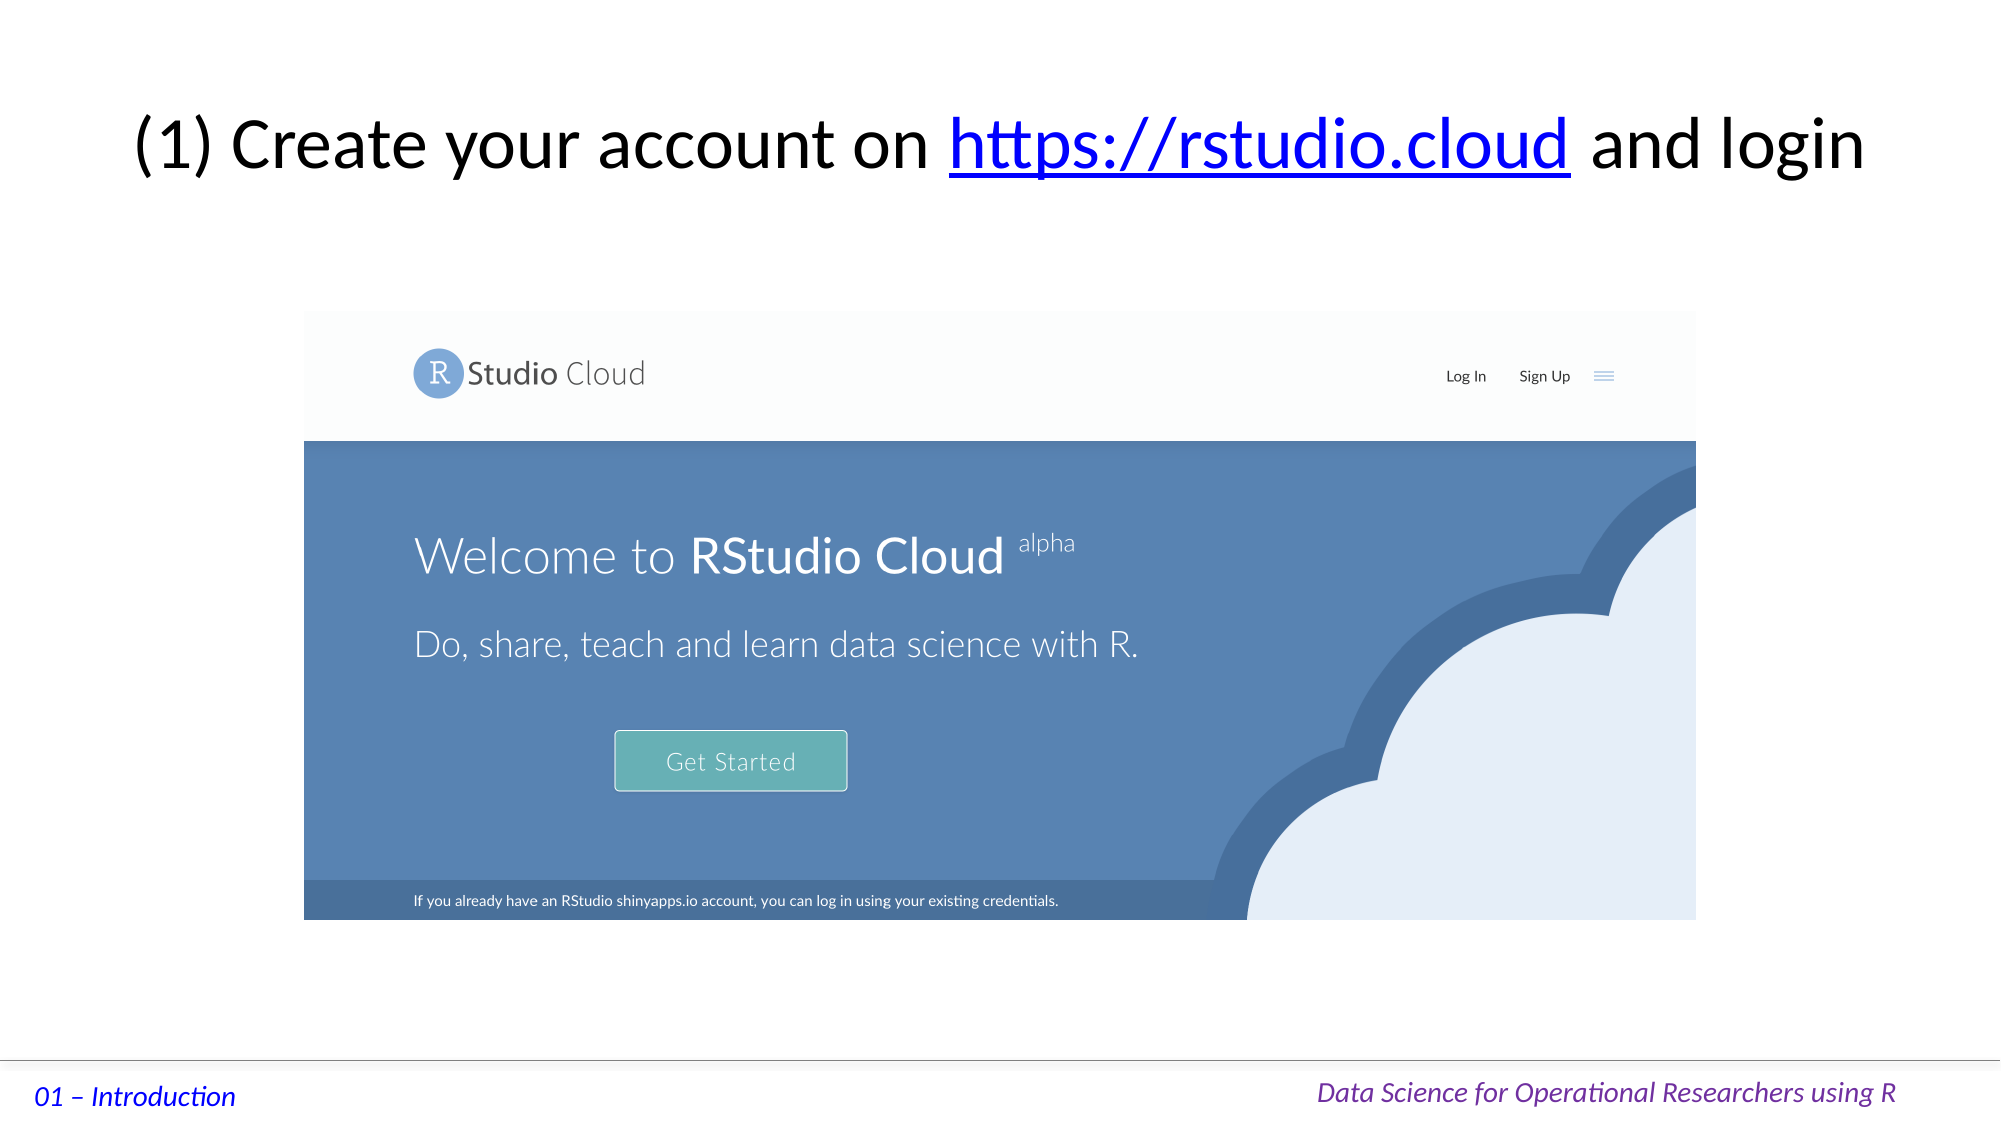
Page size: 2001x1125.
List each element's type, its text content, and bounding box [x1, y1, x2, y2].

picture [304, 311, 1696, 985]
title (1) Create your account on https://rstudio.cloud and login [99, 45, 1900, 233]
